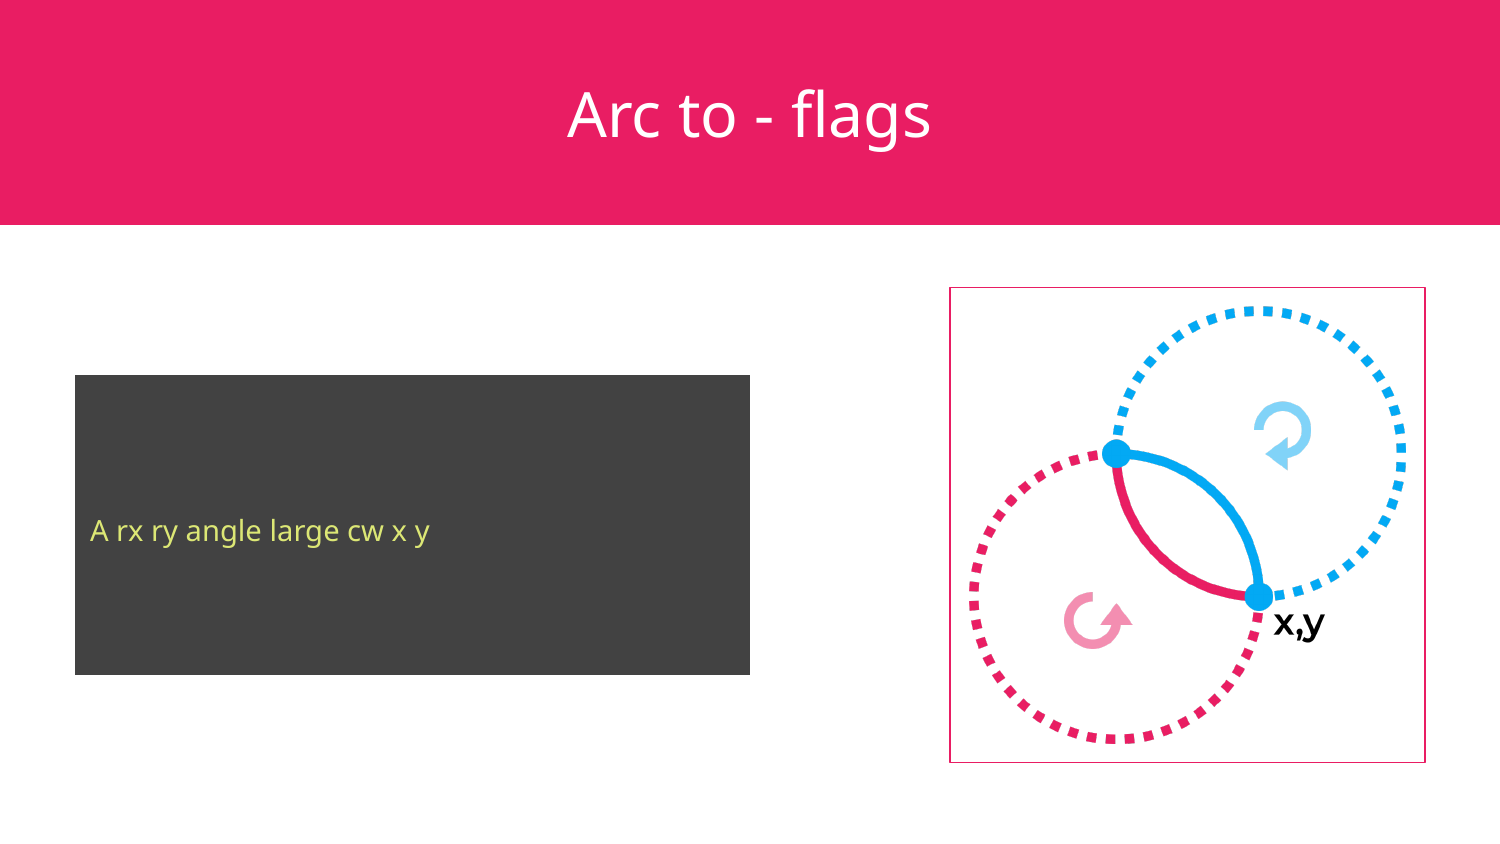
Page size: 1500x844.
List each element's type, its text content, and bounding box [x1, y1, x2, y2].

picture [949, 287, 1426, 763]
title Arc to - flags [37, 37, 1463, 188]
list A rx ry angle large cw x y [75, 375, 750, 675]
